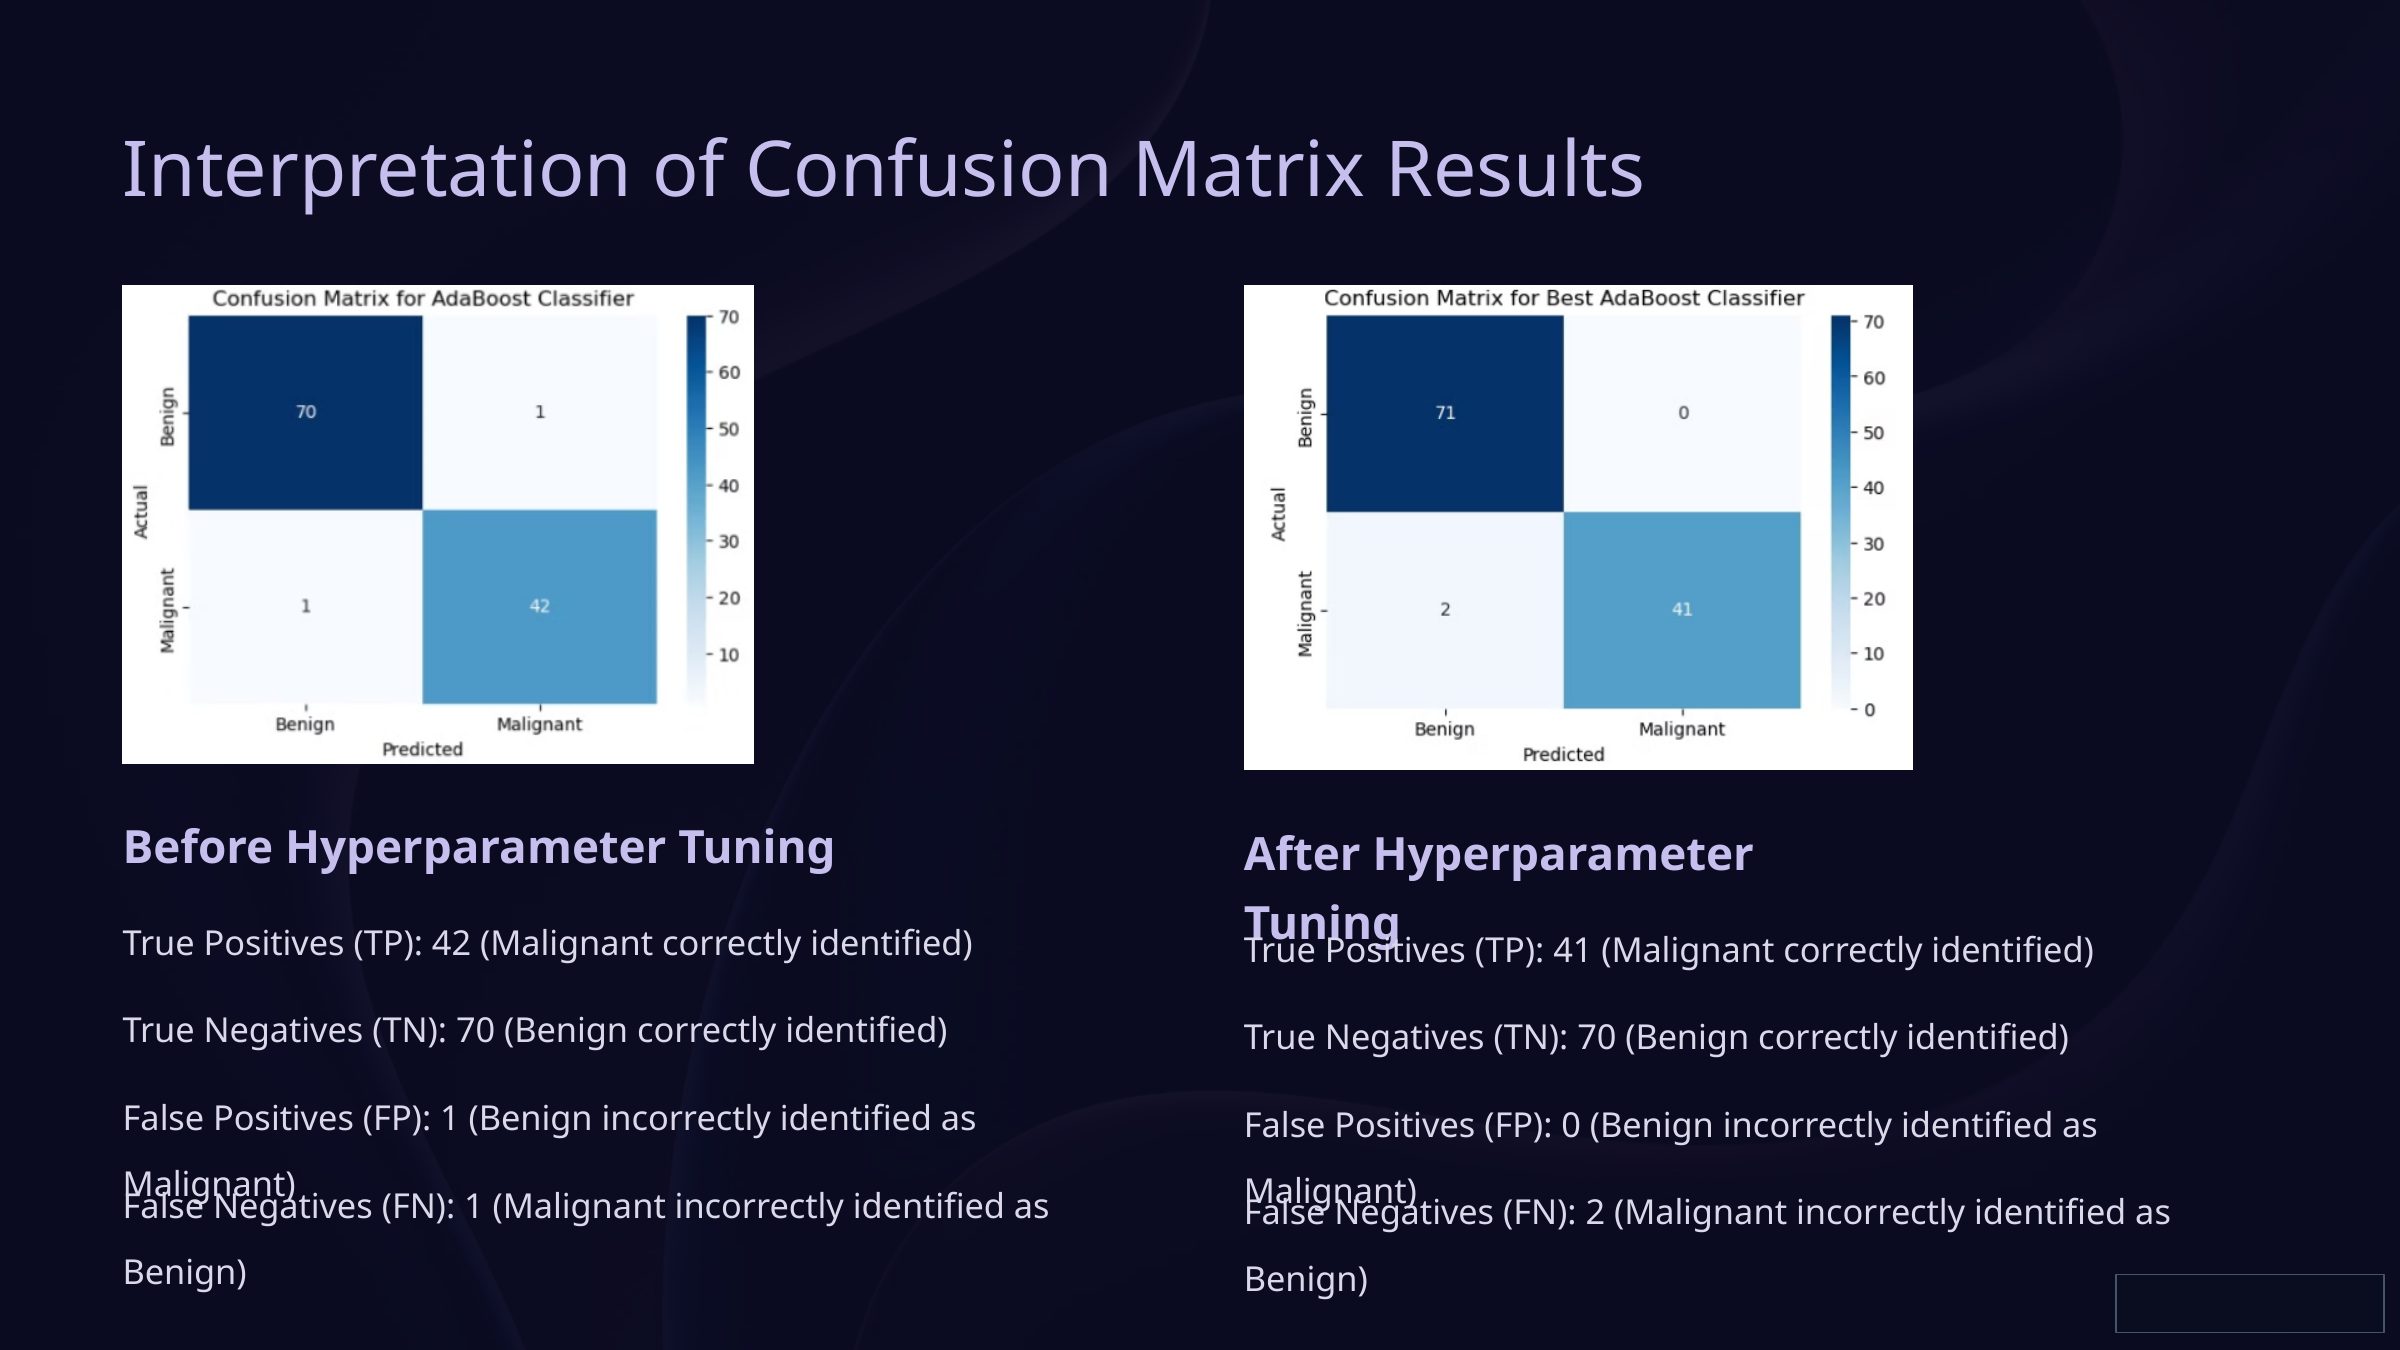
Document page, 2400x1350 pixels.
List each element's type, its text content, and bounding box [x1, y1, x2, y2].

picture [2106, 1271, 2389, 1339]
text_box False Positives (FP): 1 (Benign incorrectly identified as Malignant) [122, 1071, 1158, 1128]
text_box False Positives (FP): 0 (Benign incorrectly identified as Malignant) [1243, 1078, 2279, 1135]
text_box False Negatives (FN): 1 (Malignant incorrectly identified as Benign) [122, 1159, 1158, 1216]
picture [1243, 285, 1913, 771]
picture [122, 285, 754, 764]
text_box After Hyperparameter Tuning [1244, 809, 1924, 868]
text_box Interpretation of Confusion Matrix Results [122, 96, 1722, 194]
text_box True Negatives (TN): 70 (Benign correctly identified) [122, 983, 1158, 1040]
text_box Before Hyperparameter Tuning [122, 802, 837, 861]
text_box [2116, 1274, 2384, 1333]
text_box True Positives (TP): 41 (Malignant correctly identified) [1243, 902, 2279, 959]
text_box True Negatives (TN): 70 (Benign correctly identified) [1243, 990, 2279, 1047]
text_box True Positives (TP): 42 (Malignant correctly identified) [122, 896, 1158, 953]
text_box False Negatives (FN): 2 (Malignant incorrectly identified as Benign) [1243, 1165, 2279, 1223]
